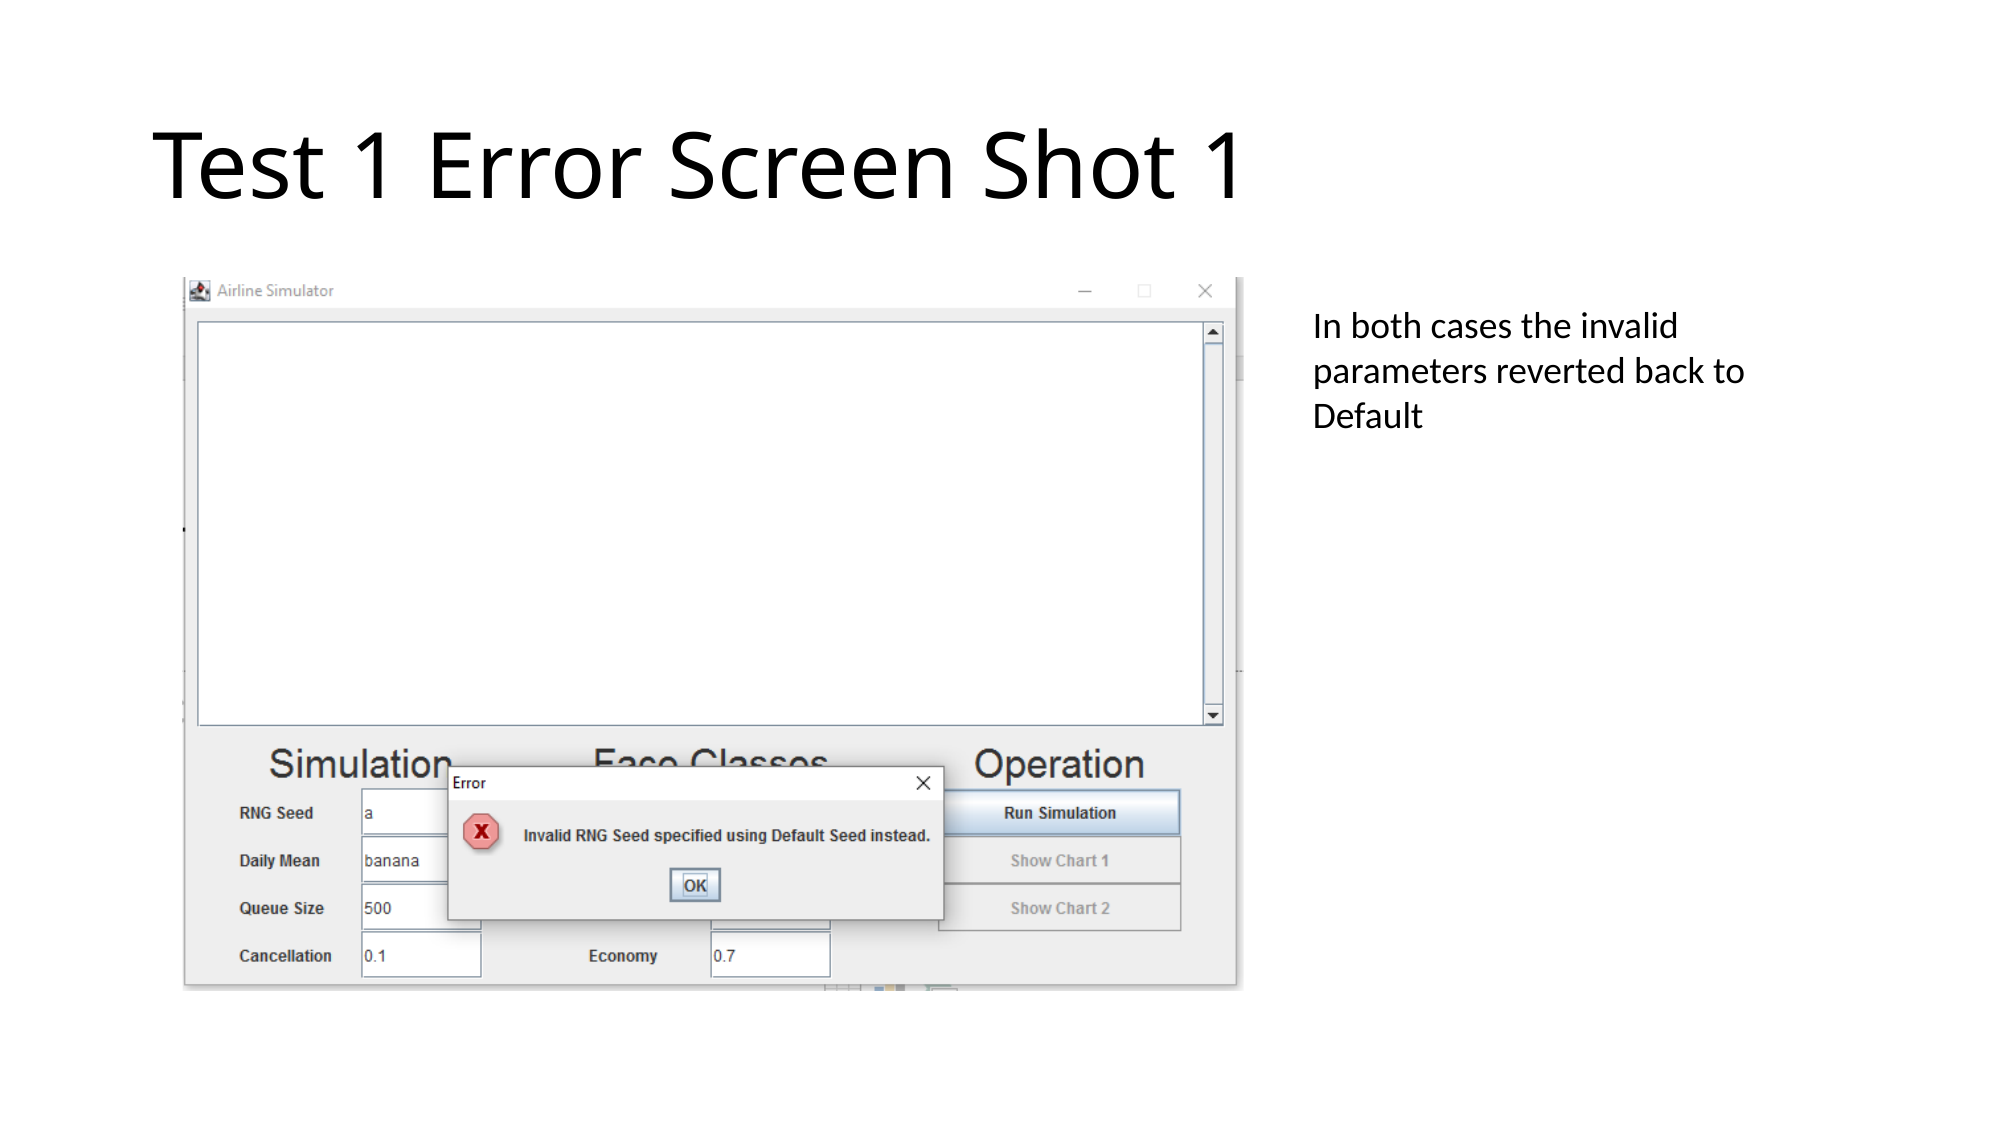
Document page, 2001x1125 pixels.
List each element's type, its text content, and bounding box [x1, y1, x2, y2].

text_box In both cases the invalid parameters reverted back to Default [1298, 293, 1794, 443]
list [182, 277, 1244, 991]
title Test 1 Error Screen Shot 1 [137, 59, 1863, 278]
